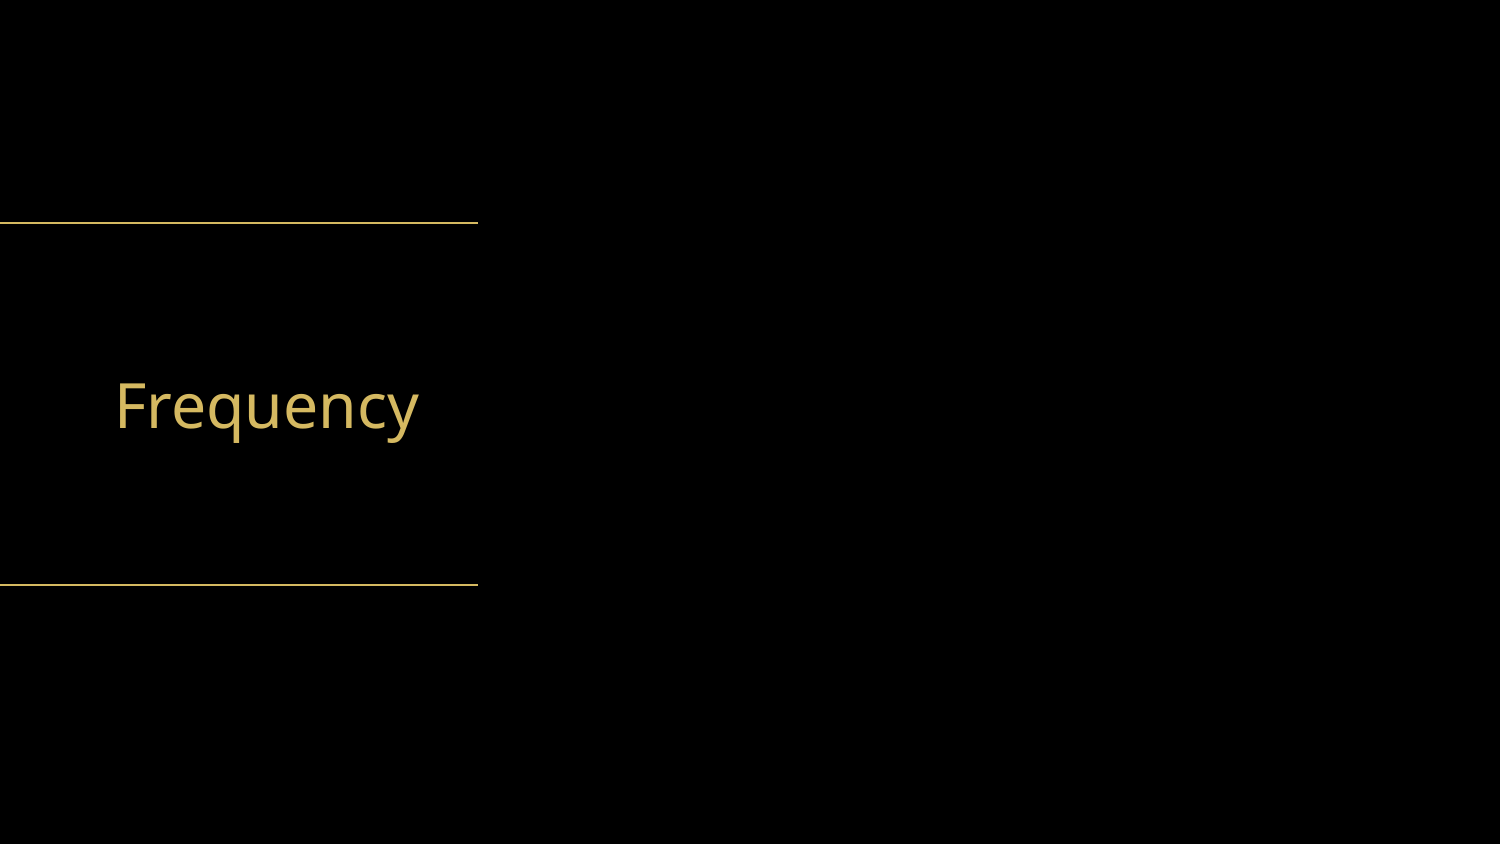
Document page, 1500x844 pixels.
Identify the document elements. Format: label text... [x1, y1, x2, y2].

text_box Frequency [99, 68, 515, 740]
